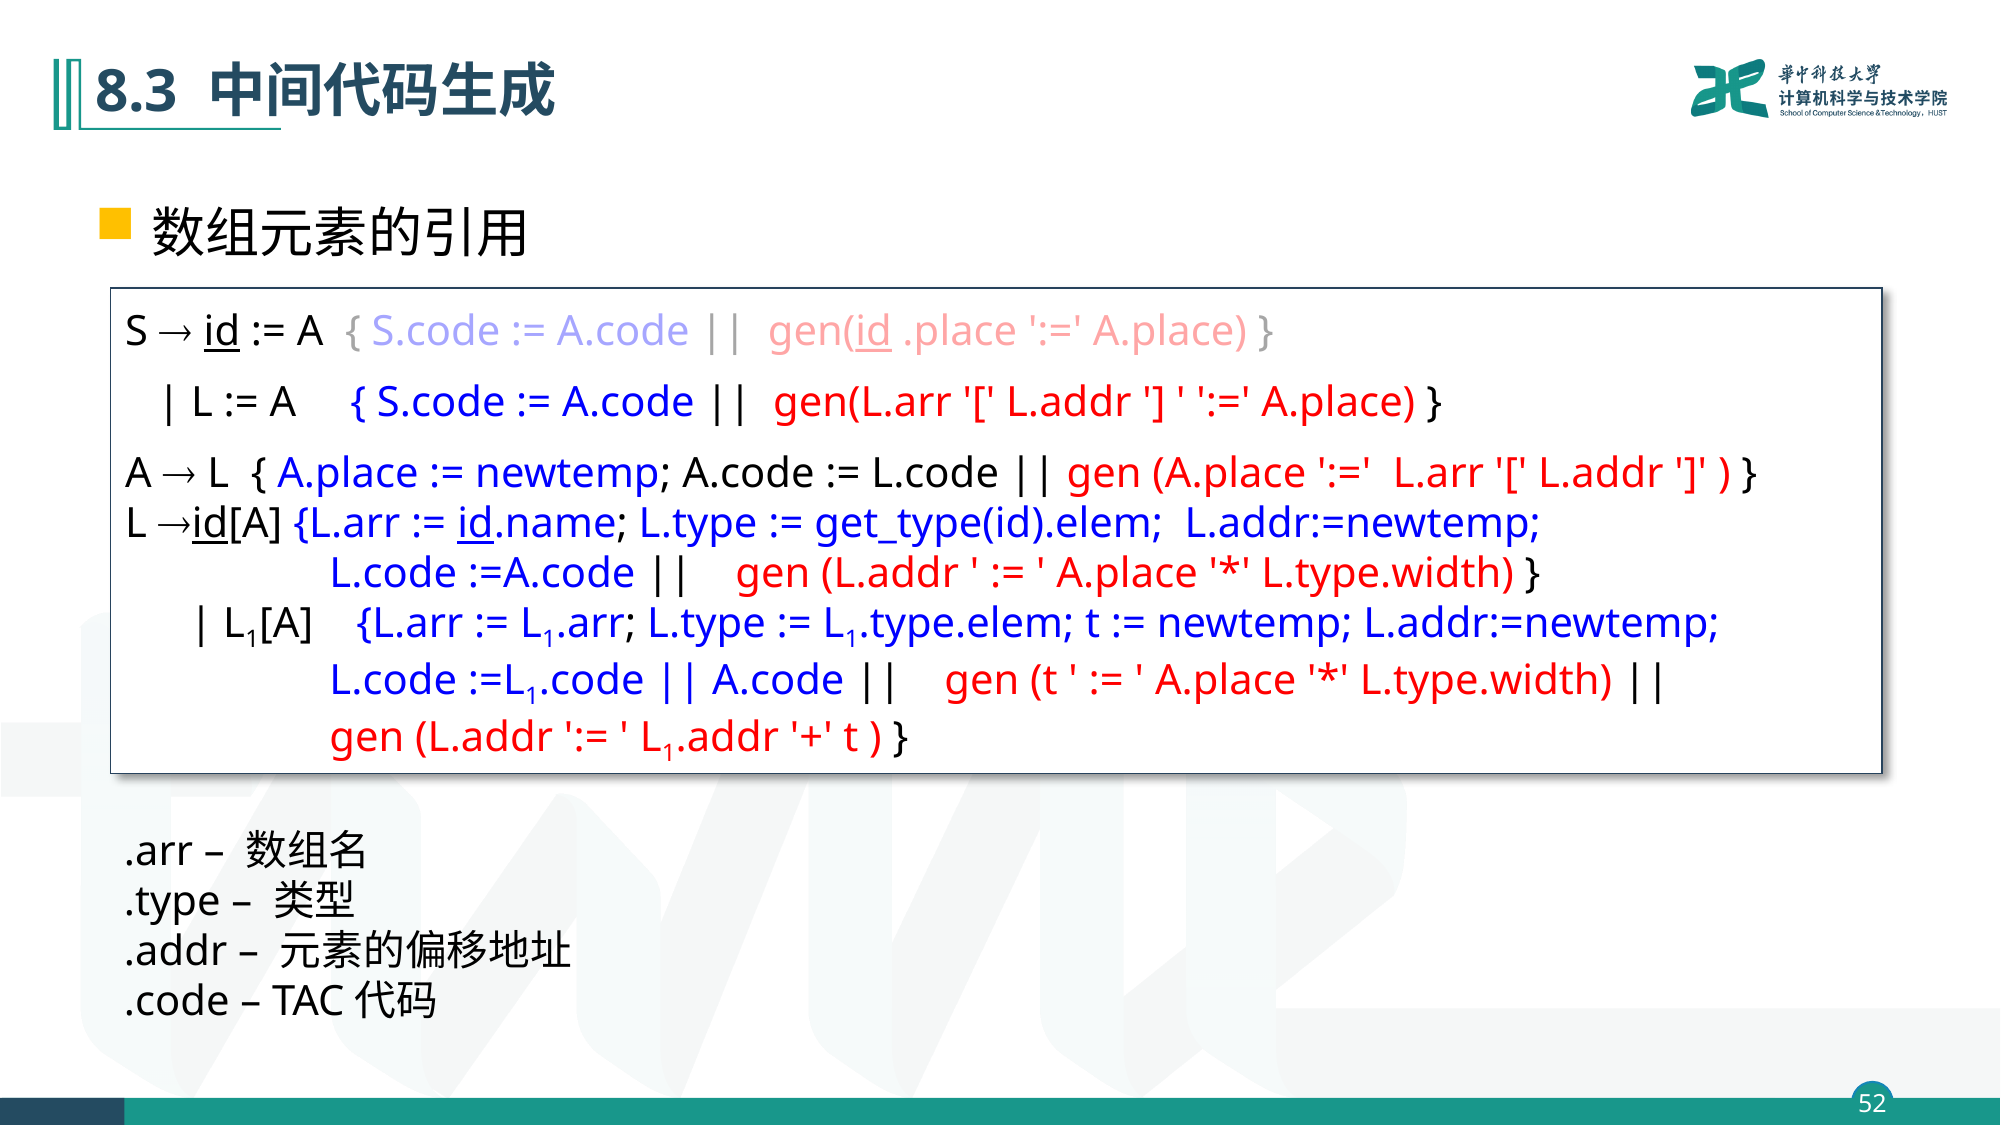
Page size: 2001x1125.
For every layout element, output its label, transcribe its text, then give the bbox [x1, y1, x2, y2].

title 8.3 中间代码生成 [80, 42, 799, 144]
picture [1691, 59, 1947, 118]
text_box S  id := A { S.code := A.code || gen(id .place ':=' A.place) } | L := A { S.code := A.code || gen(L.arr '[' L.addr '] ' ':=' A.place) } A  L { A.place := newtemp; A.code := L.code || gen (A.place ':=' L.arr '[' L.addr ']' ) } L id[A] {L.arr := id.name; L.type := get_type(id).elem; L.addr:=newtemp; L.code :=A.code || gen (L.addr ' := ' A.place '*' L.type.width) } | L1[A] {L.arr := L1.arr; L.type := L1.type.elem; t := newtemp; L.addr:=newtemp; L.code :=L1.code || A.code || gen (t ' := ' A.place '*' L.type.width) || gen (L.addr ':= ' L1.addr '+' t ) } [110, 288, 1882, 774]
text_box .arr – 数组名 .type – 类型 .addr – 元素的偏移地址 .code – TAC代码 [109, 816, 587, 1032]
list 数组元素的引用 [80, 157, 747, 260]
